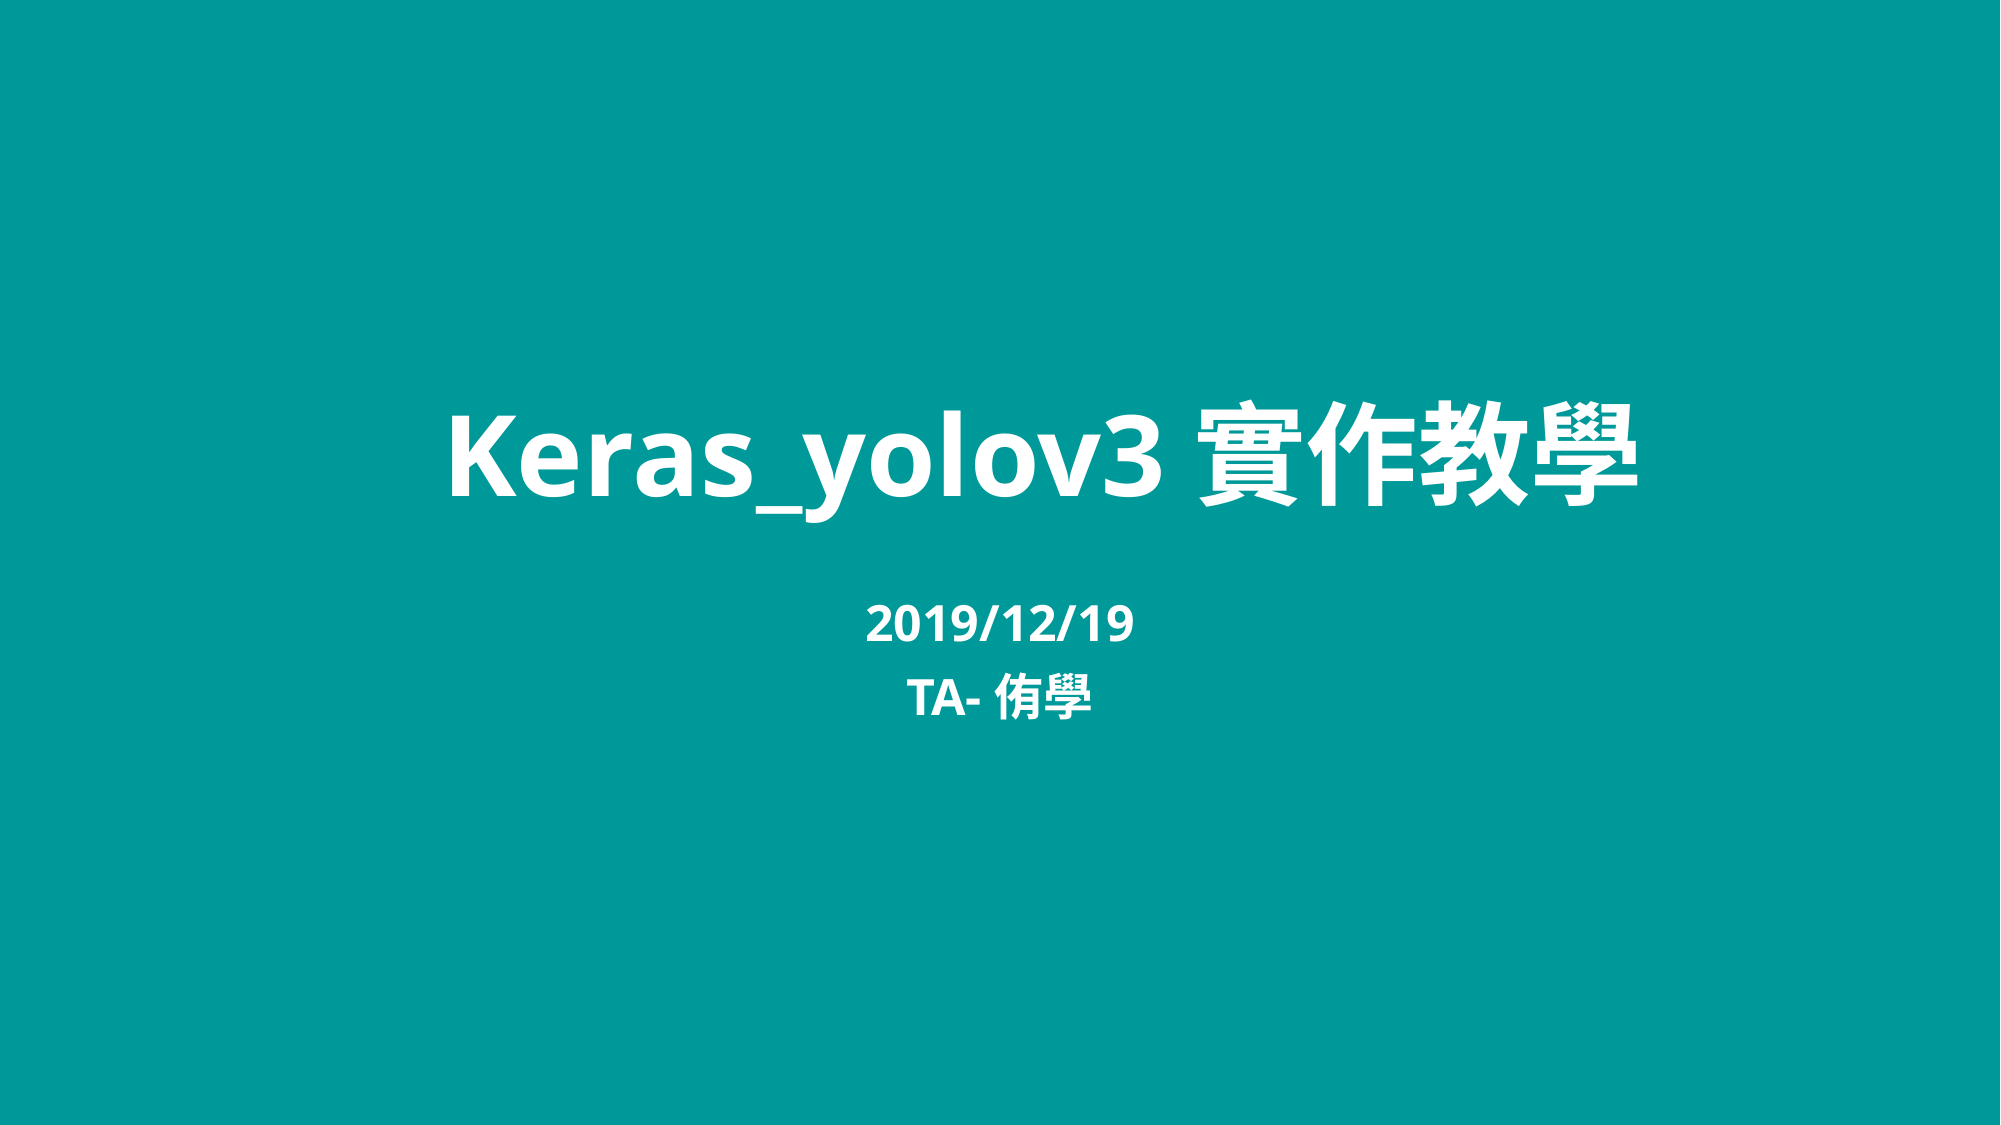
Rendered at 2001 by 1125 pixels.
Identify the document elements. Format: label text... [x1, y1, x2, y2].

subtitle 2019/12/19 TA-侑學 [249, 590, 1750, 796]
title Keras_yolov3實作教學 [249, 257, 1836, 529]
